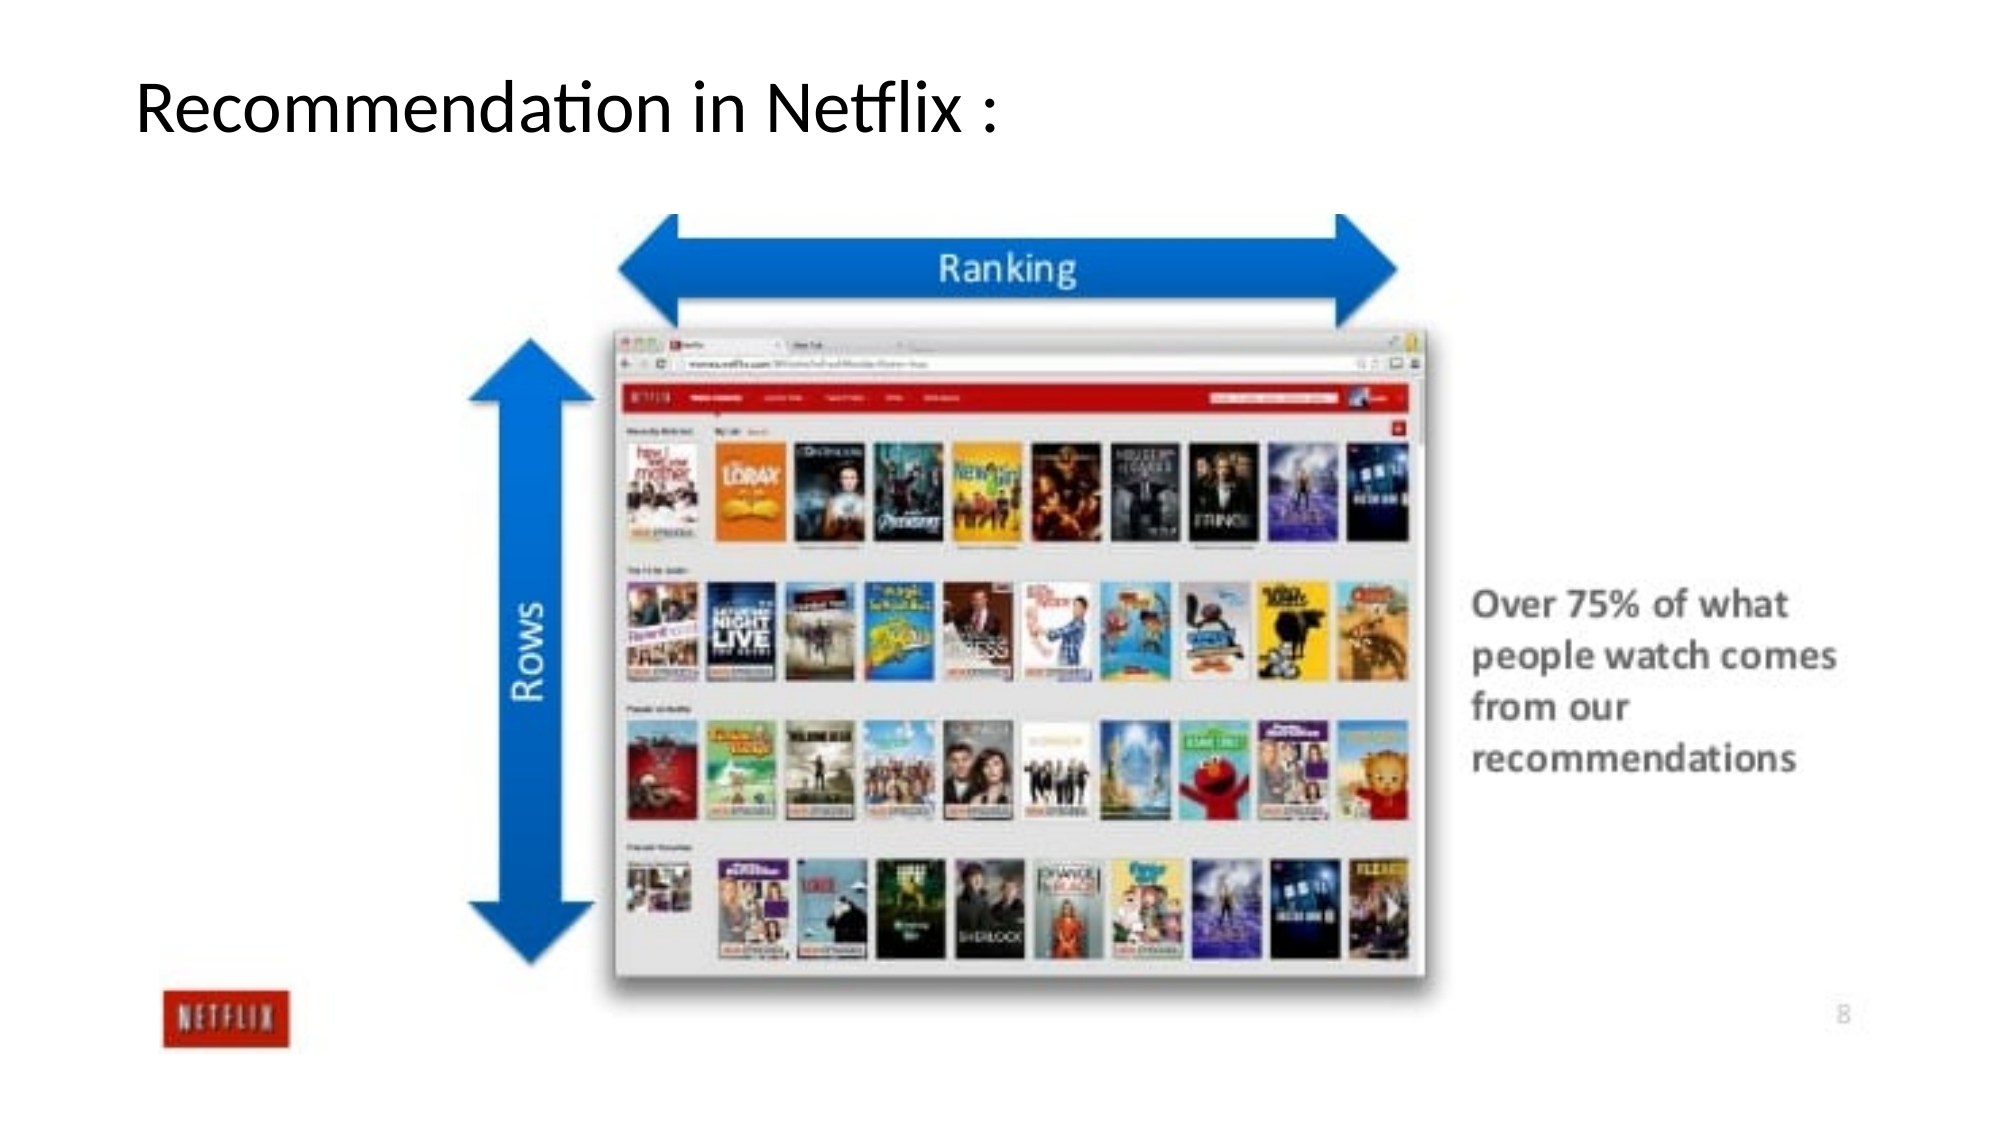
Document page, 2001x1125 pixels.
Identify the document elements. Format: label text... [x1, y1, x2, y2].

picture [157, 214, 1889, 1066]
text_box Recommendation in Netflix : [120, 49, 1016, 155]
